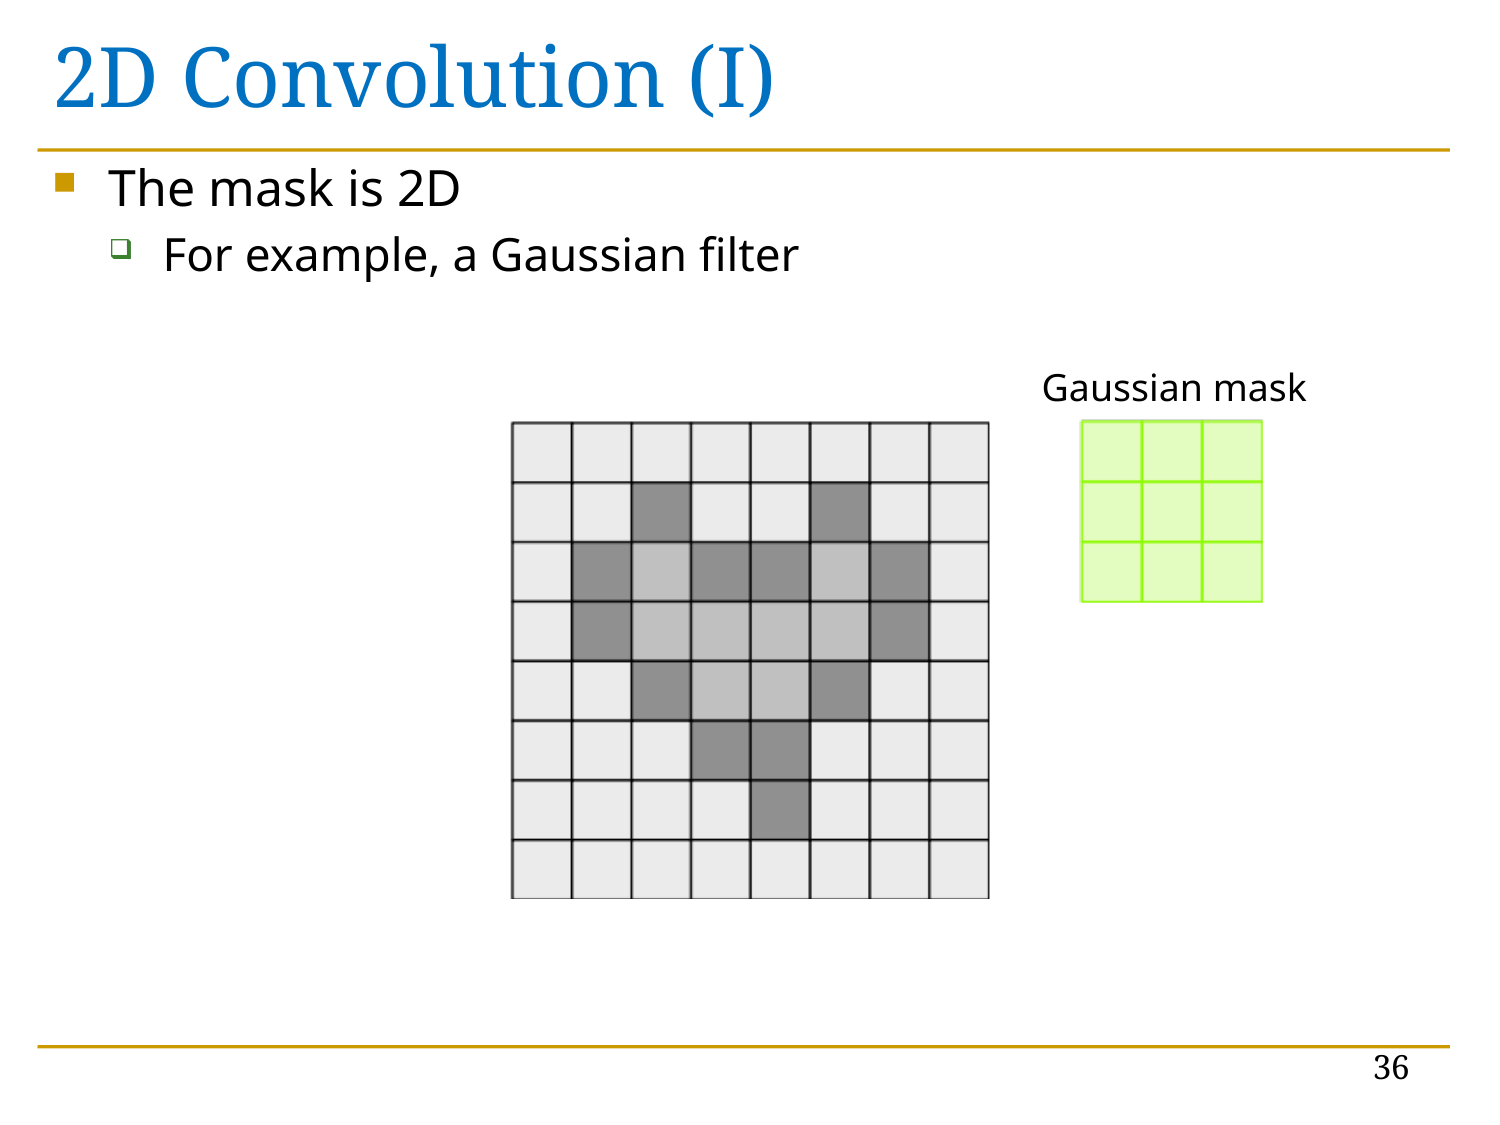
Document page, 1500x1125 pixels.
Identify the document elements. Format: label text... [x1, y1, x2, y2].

picture [1077, 416, 1263, 603]
picture [508, 416, 990, 899]
slide_number 36 [1074, 1023, 1426, 1100]
title 2D Convolution (I) [37, 0, 1451, 148]
text_box Gaussian mask [1026, 356, 1329, 417]
list The mask is 2D For example, a Gaussian filter [37, 148, 1451, 1048]
